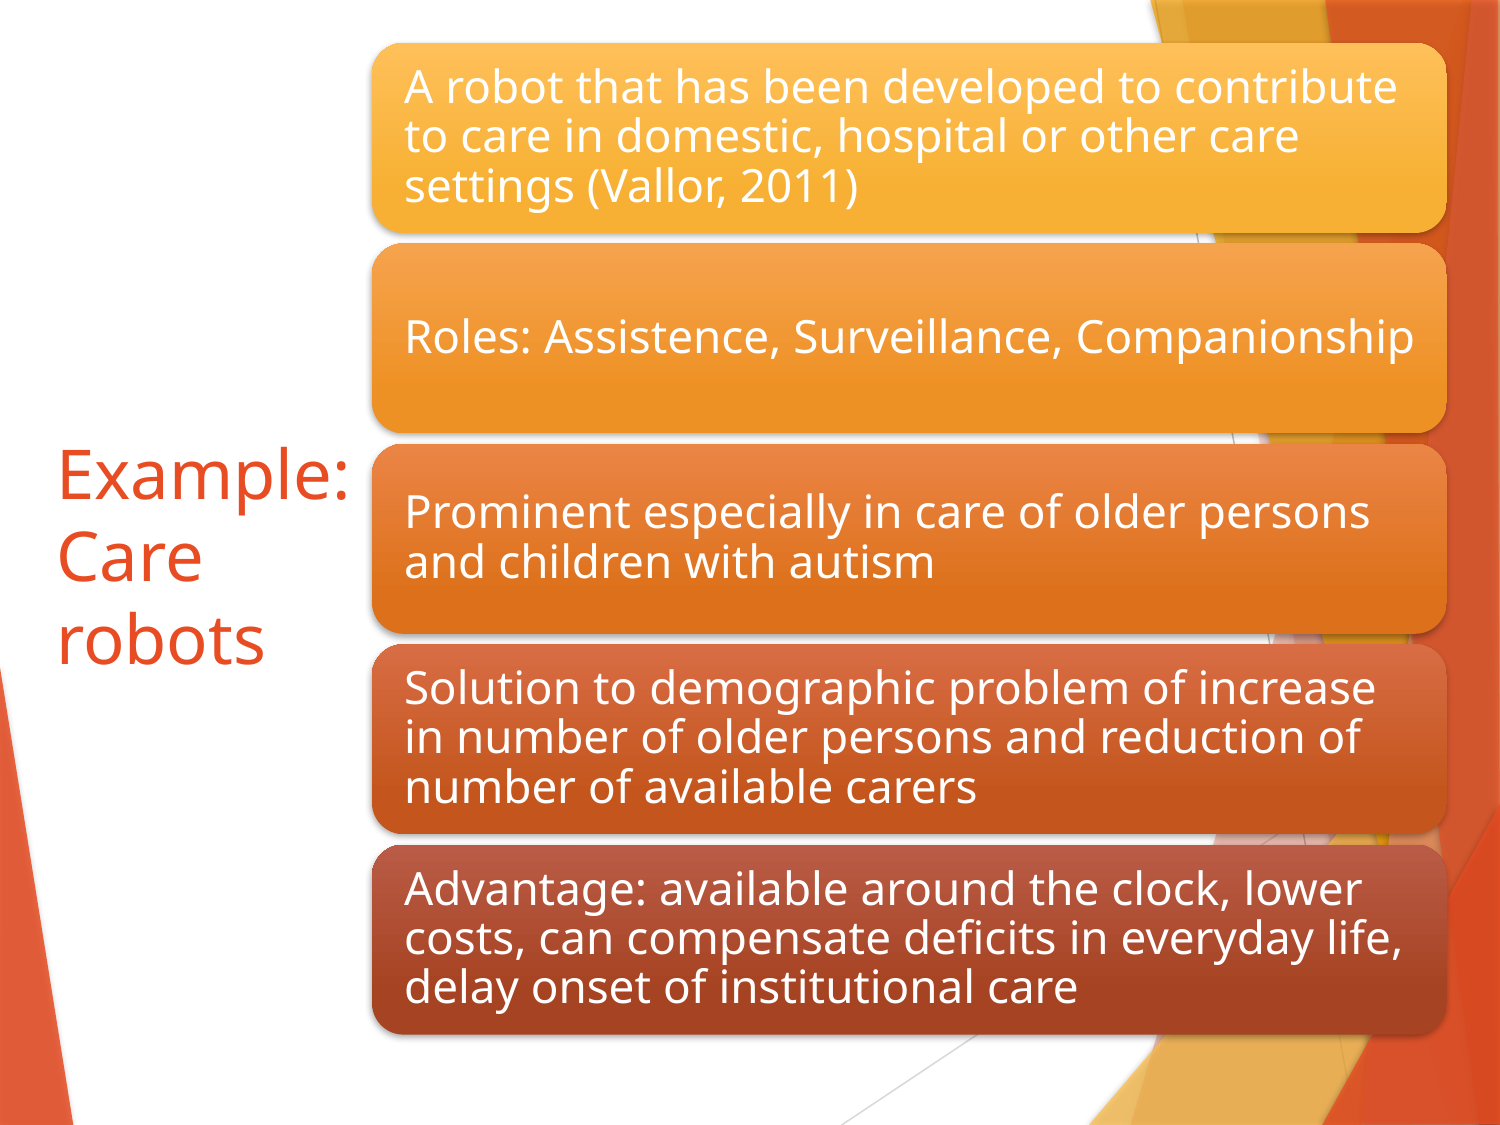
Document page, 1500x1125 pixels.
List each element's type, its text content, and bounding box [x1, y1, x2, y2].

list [371, 42, 1448, 1036]
title Example: Care robots [41, 302, 366, 807]
